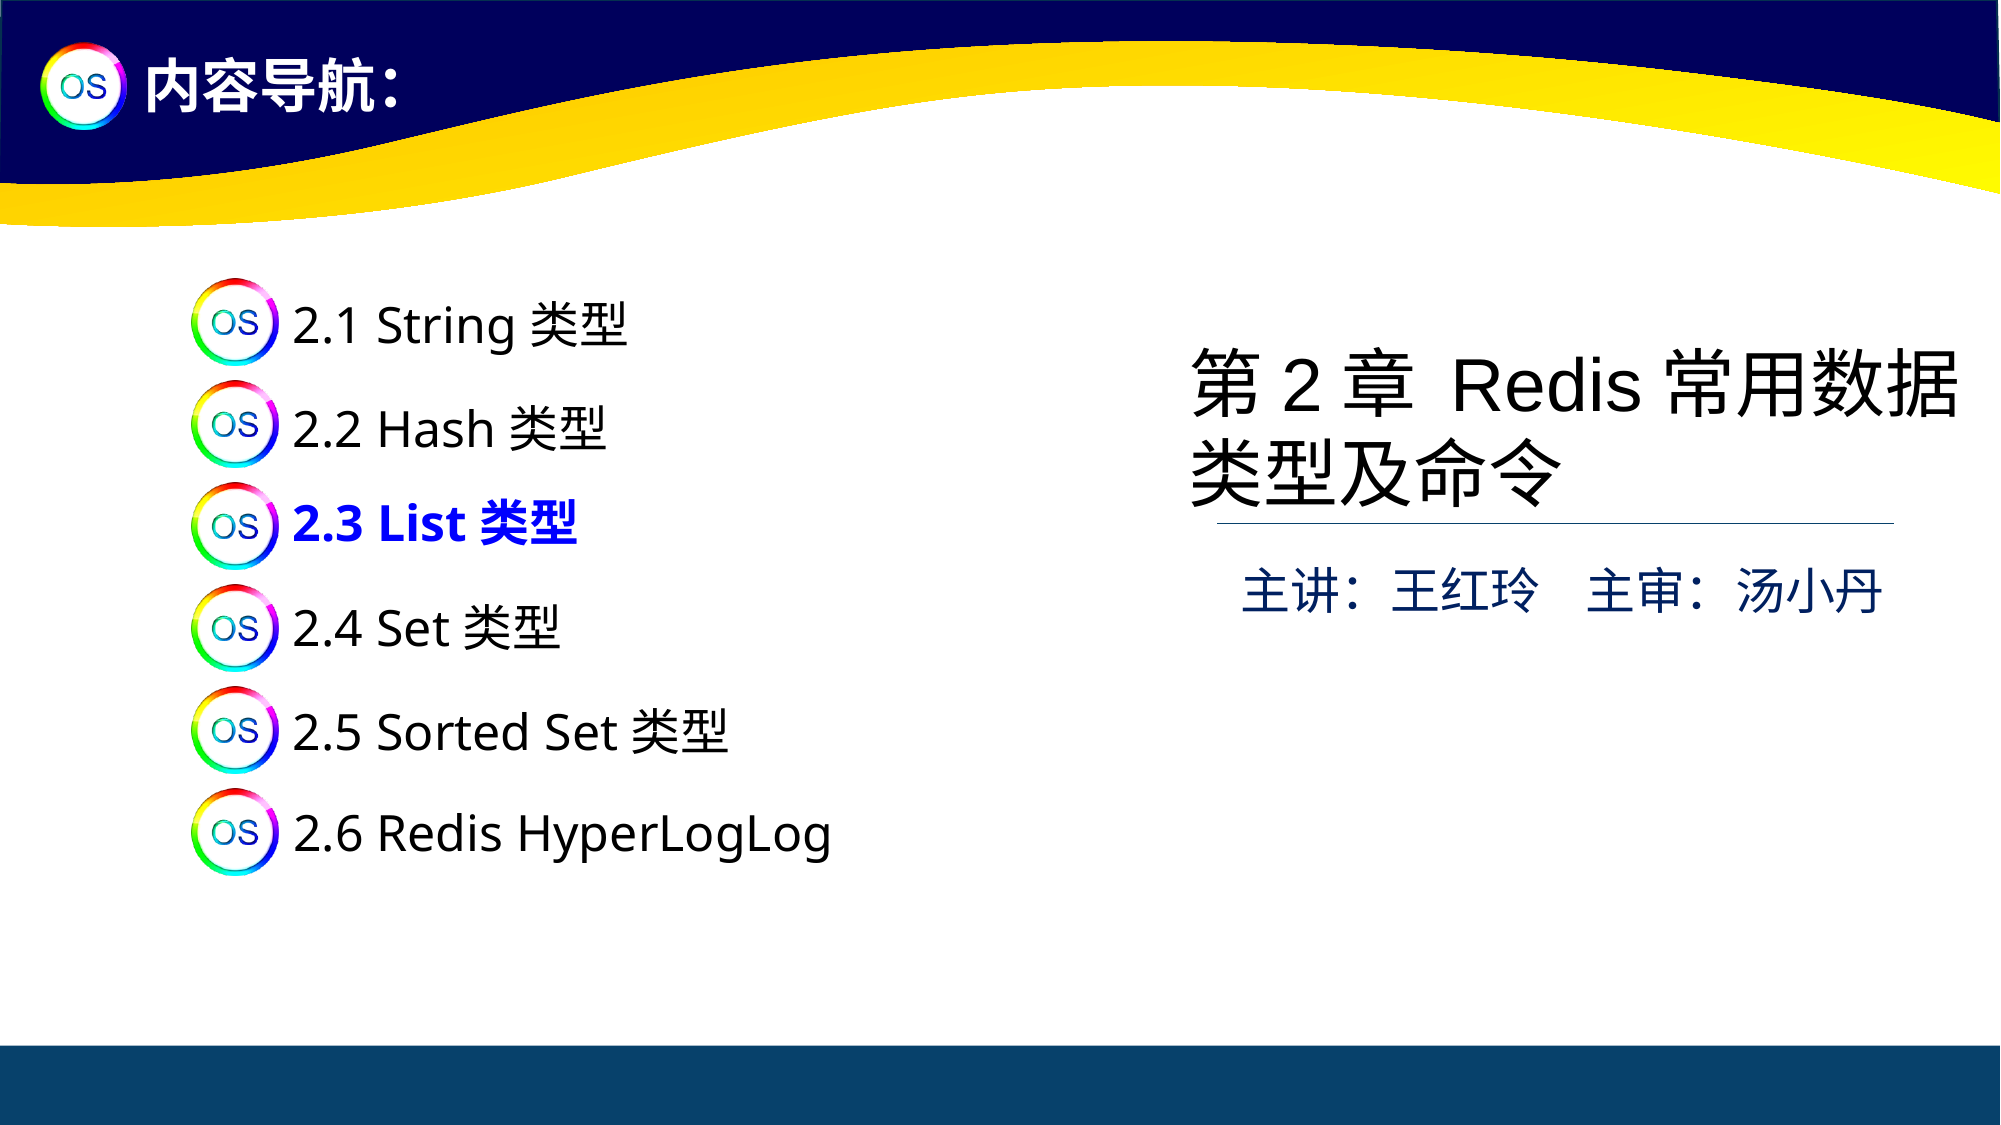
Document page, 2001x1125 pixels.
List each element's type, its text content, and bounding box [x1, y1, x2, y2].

text_box 主讲：王红玲 主审：汤小丹 [1207, 532, 1918, 627]
text_box 2.6 Redis HyperLogLog [279, 794, 883, 869]
text_box 第2章 Redis常用数据 类型及命令 [1173, 329, 1976, 524]
text_box 2.2 Hash类型 [279, 389, 883, 465]
picture [40, 42, 127, 130]
text_box 2.5 Sorted Set类型 [279, 692, 851, 768]
text_box 内容导航： [128, 42, 450, 127]
picture [191, 788, 279, 876]
text_box [0, 41, 2000, 227]
text_box 2.4 Set类型 [279, 589, 851, 664]
picture [191, 686, 279, 774]
picture [191, 380, 279, 468]
text_box [0, 1045, 2000, 1125]
text_box [0, 0, 2000, 184]
text_box 2.1 String类型 [279, 285, 851, 361]
picture [191, 584, 279, 672]
text_box 2.3 List类型 [279, 484, 851, 559]
picture [191, 482, 279, 570]
picture [191, 278, 279, 366]
